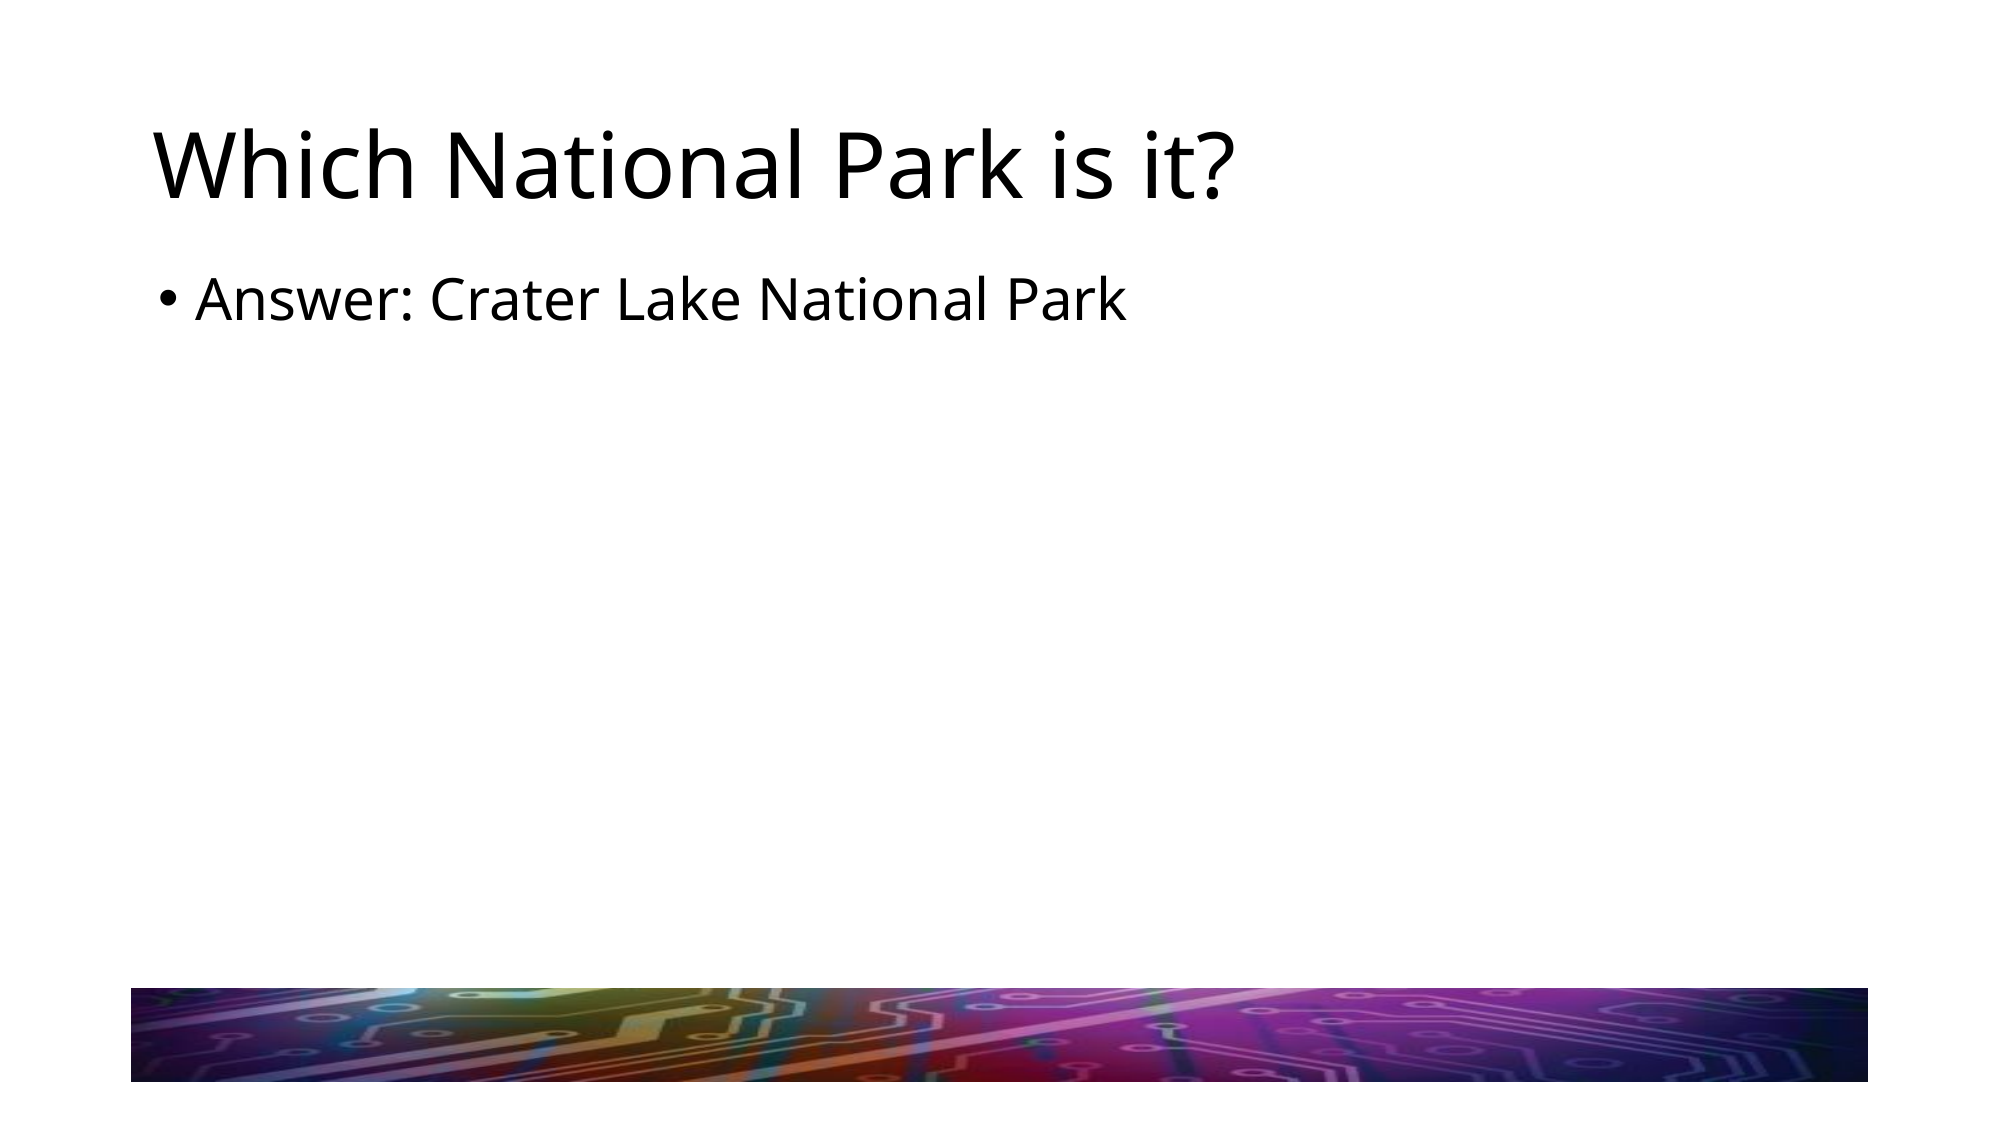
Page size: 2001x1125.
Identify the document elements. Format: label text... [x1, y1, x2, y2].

title Which National Park is it? [137, 59, 1863, 278]
picture [131, 988, 1869, 1083]
list Answer: Crater Lake National Park [143, 262, 1868, 977]
